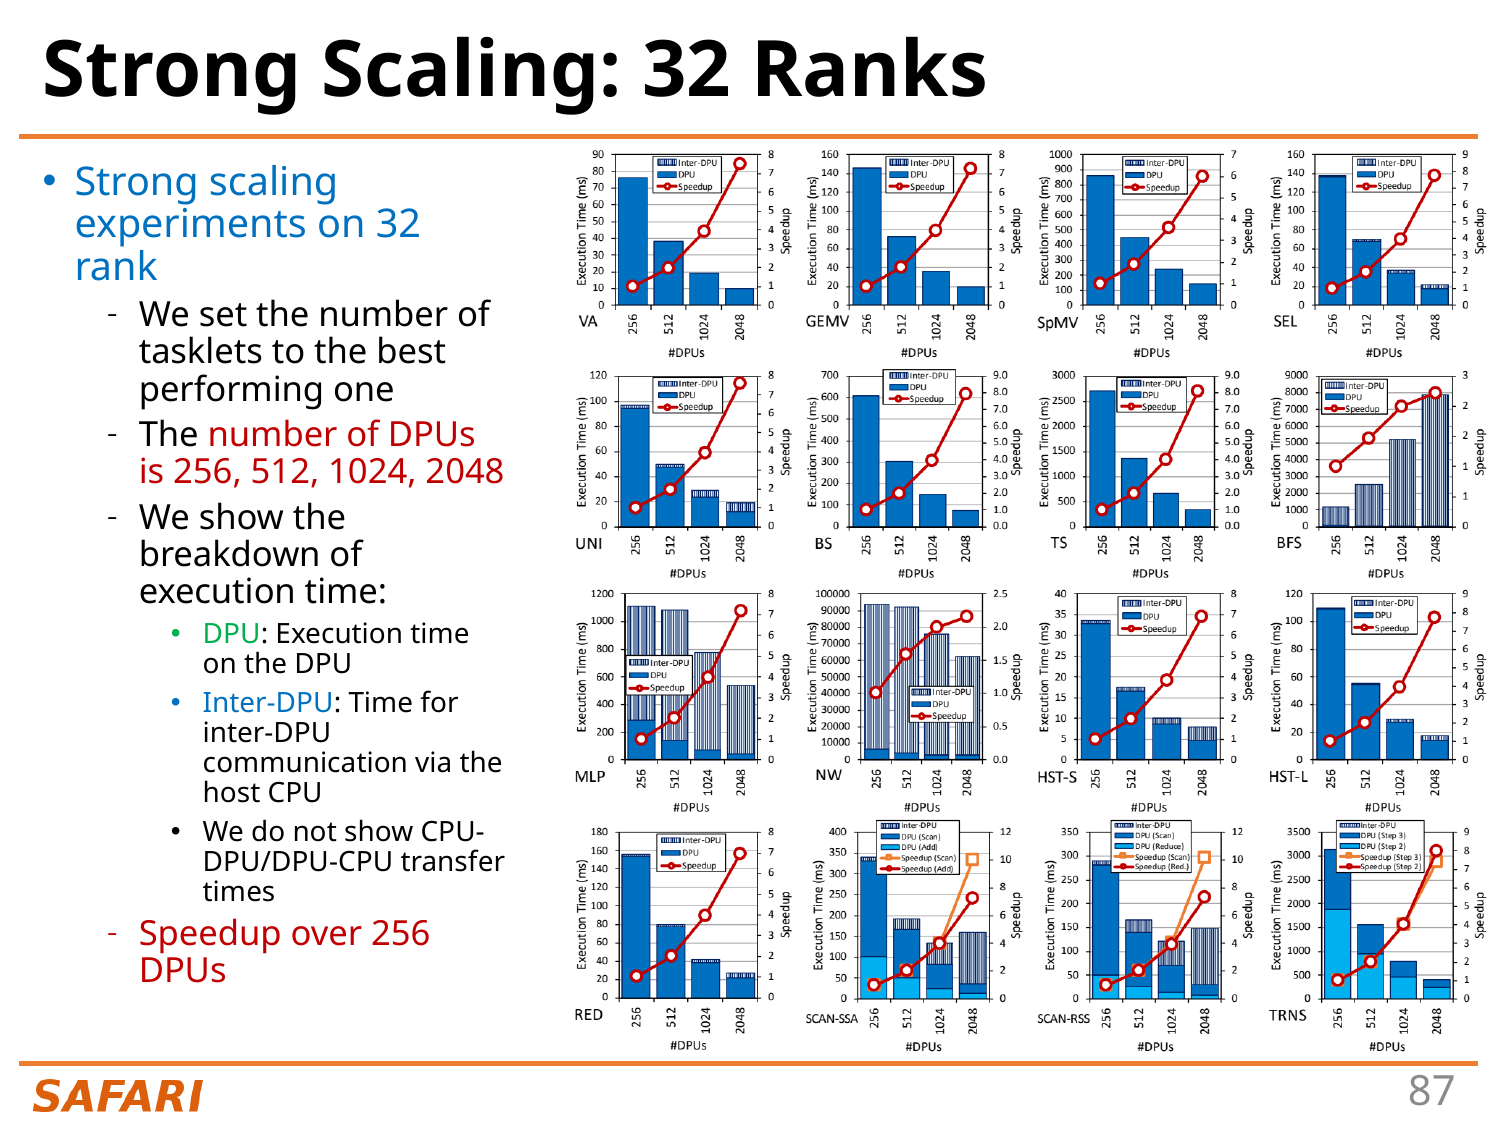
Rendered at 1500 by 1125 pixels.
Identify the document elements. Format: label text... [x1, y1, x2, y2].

title Strong Scaling: 32 Ranks [27, 21, 1487, 122]
picture [571, 143, 1487, 1059]
picture [31, 1070, 209, 1122]
list Strong scaling experiments on 32 rank We set the number of tasklets to the best performing one The number of DPUs is 256, 512, 1024, 2048 We show the breakdown of execution time: DPU: Execution time on the DPU Inter-DPU: Time for inter-DPU communication via the host CPU We do not show CPU-DPU/DPU-CPU transfer times Speedup over 256 DPUs [27, 153, 525, 1022]
